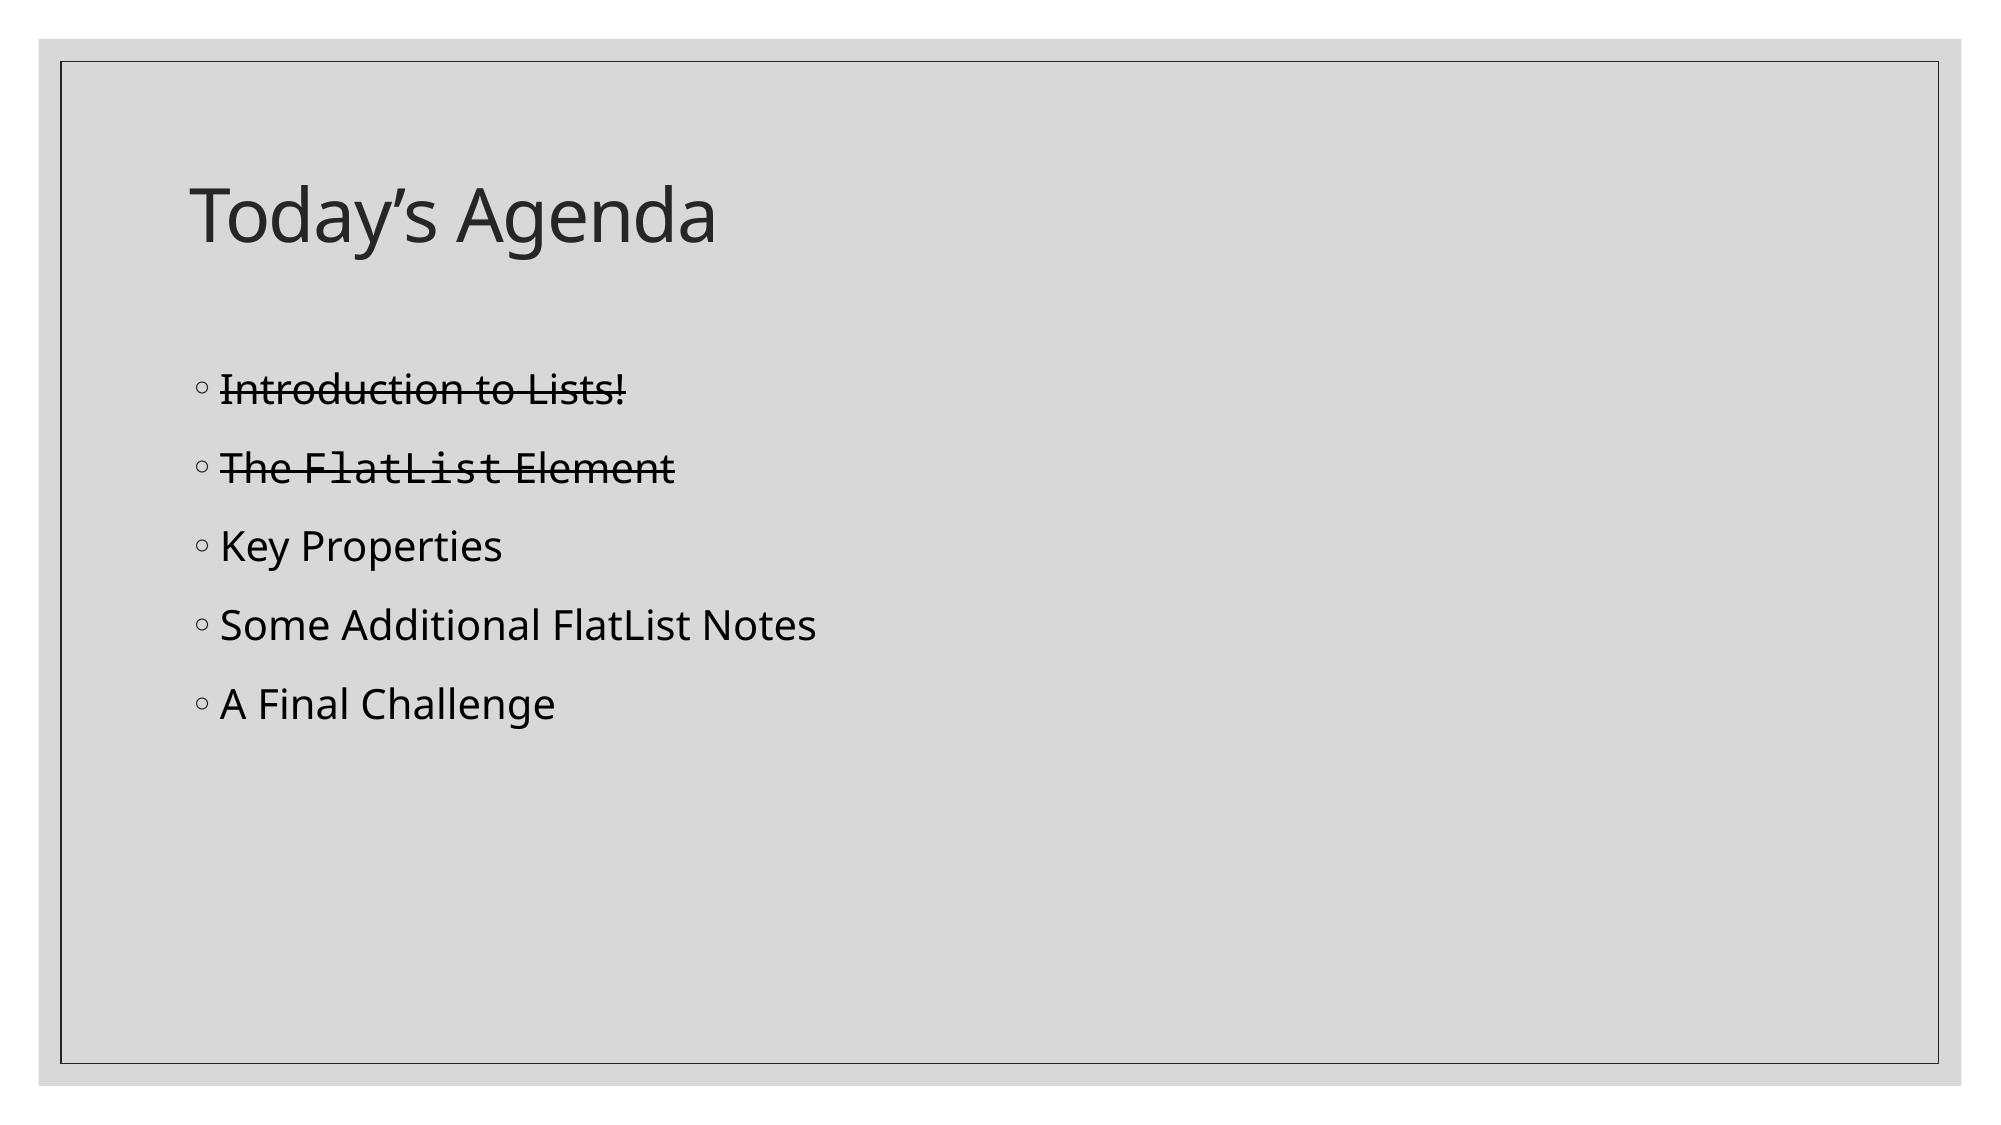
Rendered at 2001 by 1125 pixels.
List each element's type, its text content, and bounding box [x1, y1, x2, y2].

list Introduction to Lists! The FlatList Element Key Properties Some Additional FlatList Notes A Final Challenge [174, 345, 1825, 977]
title Today’s Agenda [174, 105, 1825, 331]
